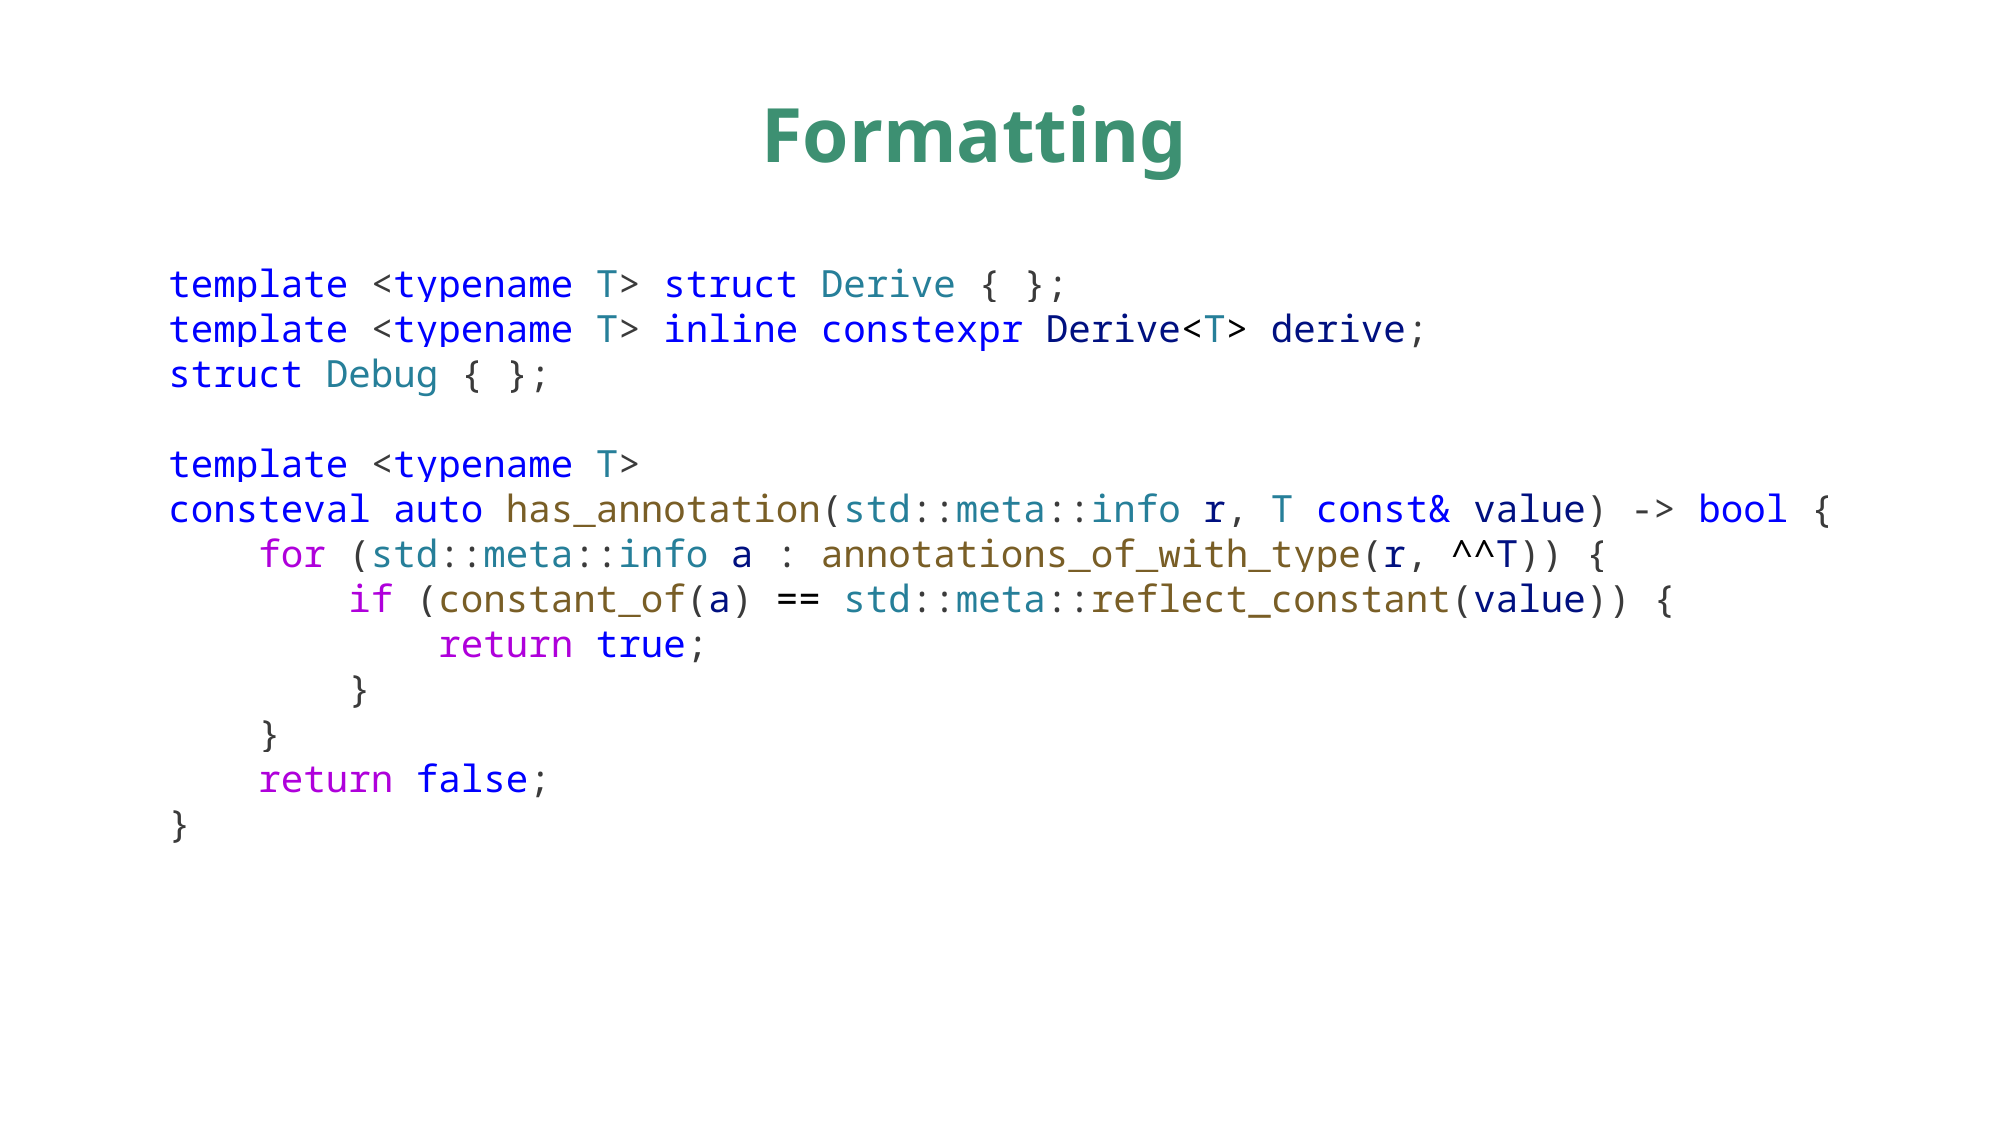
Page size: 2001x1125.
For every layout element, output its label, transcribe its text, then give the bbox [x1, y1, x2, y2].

title Formatting [100, 90, 1849, 276]
text_box template <typename T> struct Derive { }; template <typename T> inline constexpr Derive<T> derive; struct Debug { }; template <typename T> consteval auto has_annotation(std::meta::info r, T const& value) -> bool { for (std::meta::info a : annotations_of_with_type(r, ^^T)) { if (constant_of(a) == std::meta::reflect_constant(value)) { return true; } } return false; } [153, 252, 1849, 853]
